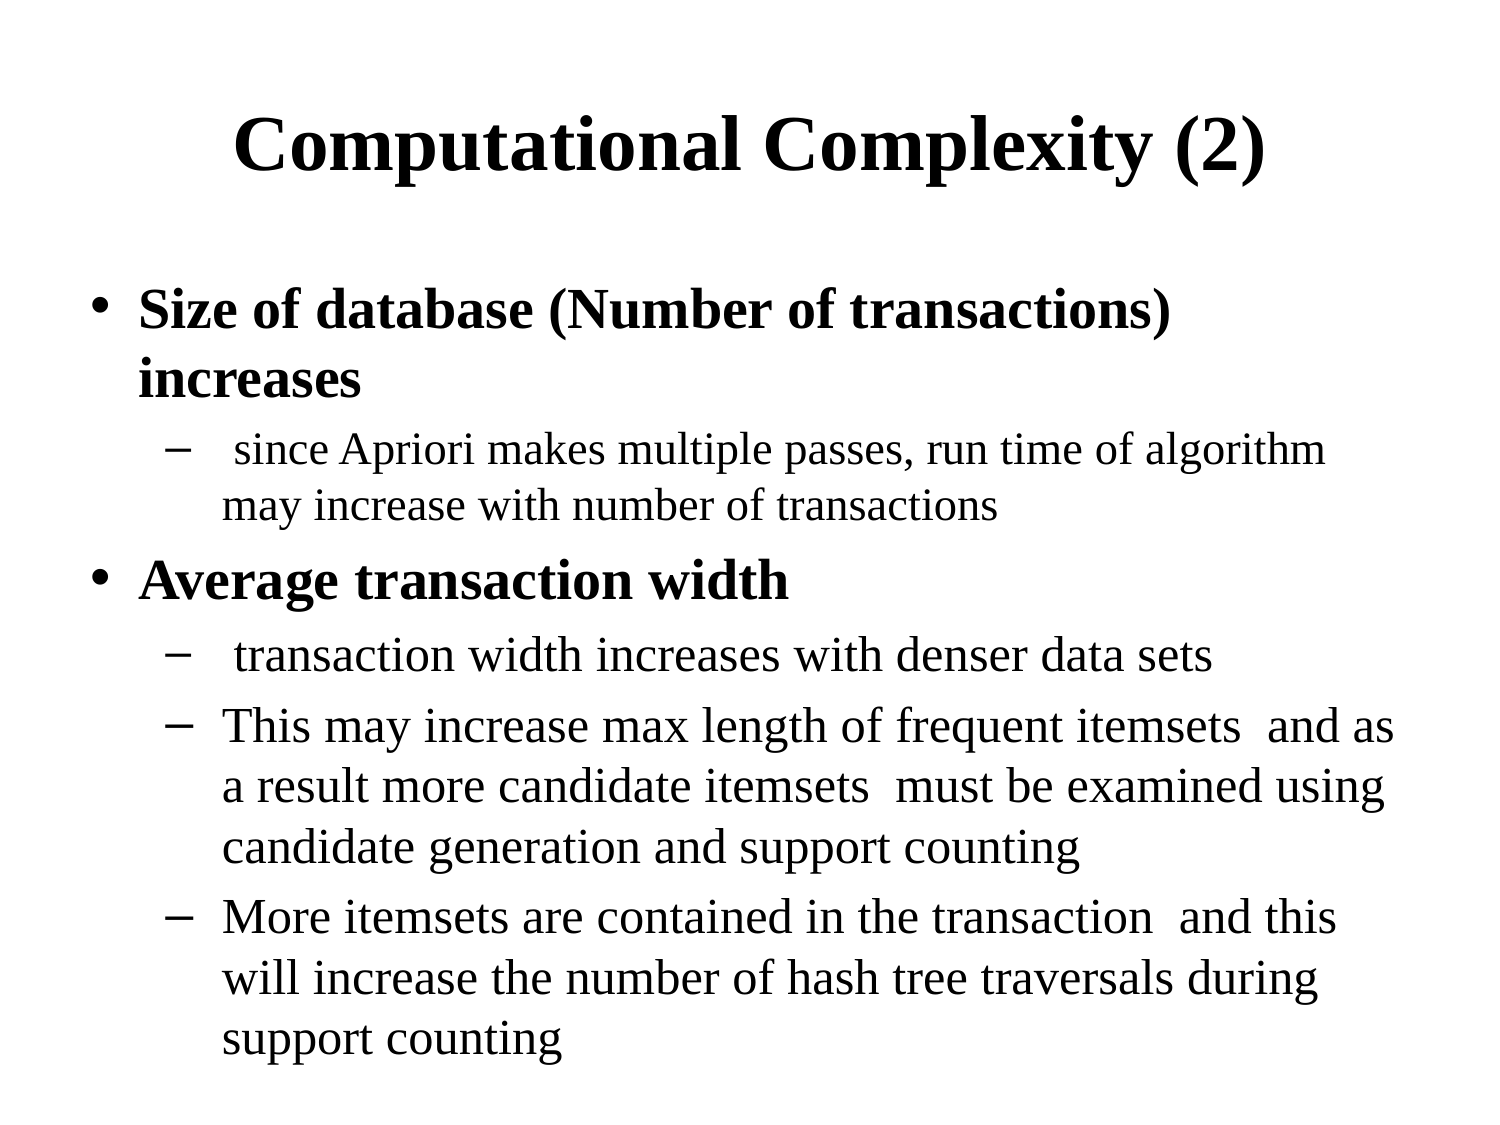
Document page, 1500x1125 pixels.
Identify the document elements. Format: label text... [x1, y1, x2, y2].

title Computational Complexity (2) [75, 45, 1425, 233]
list Size of database (Number of transactions) increases since Apriori makes multiple passes, run time of algorithm may increase with number of transactions Average transaction width transaction width increases with denser data sets This may increase max length of frequent itemsets and as a result more candidate itemsets must be examined using candidate generation and support counting More itemsets are contained in the transaction and this will increase the number of hash tree traversals during support counting [75, 262, 1425, 1088]
